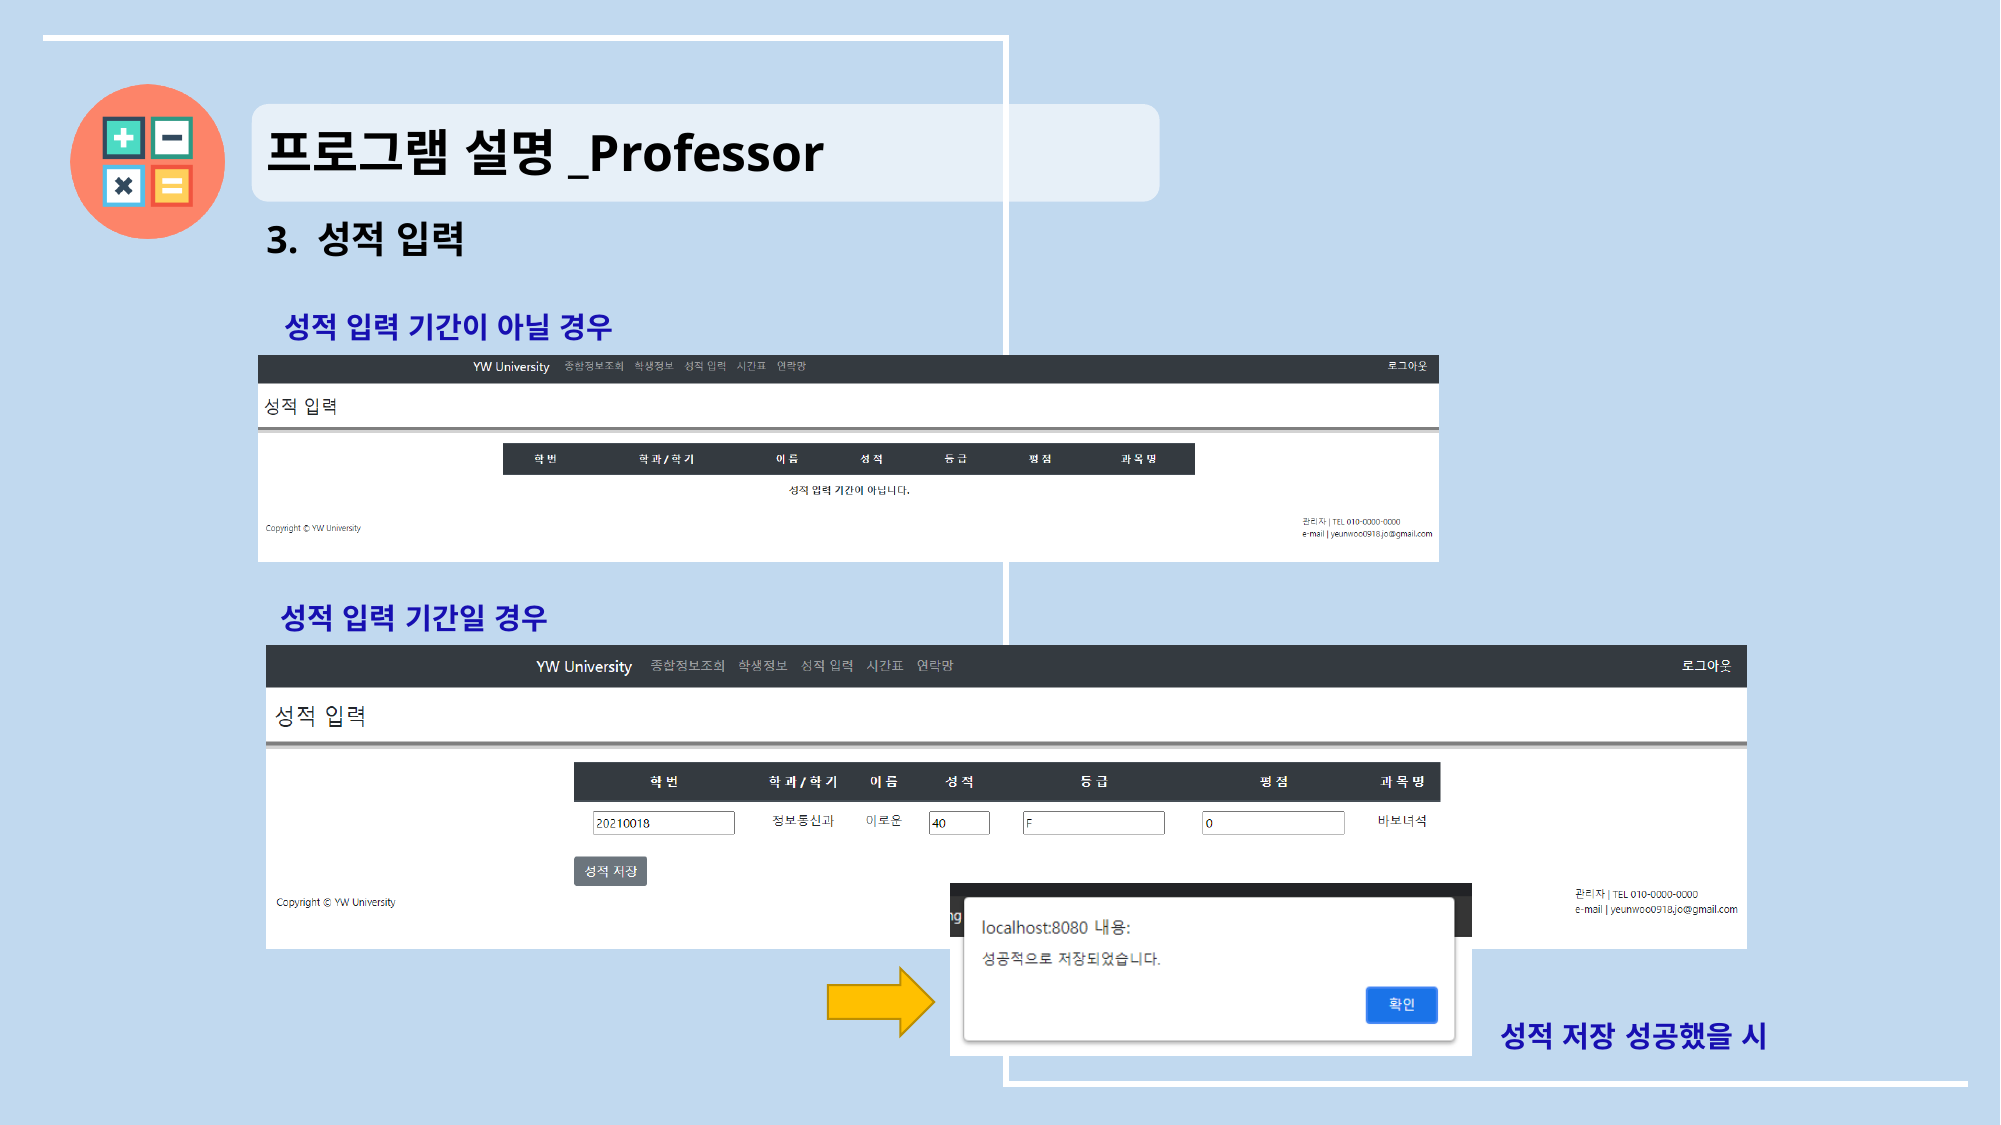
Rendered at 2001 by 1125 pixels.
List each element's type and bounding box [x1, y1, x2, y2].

text_box [251, 103, 1160, 251]
picture [70, 84, 225, 239]
picture [258, 355, 1439, 562]
picture [266, 645, 1747, 1056]
text_box [43, 37, 1968, 1085]
